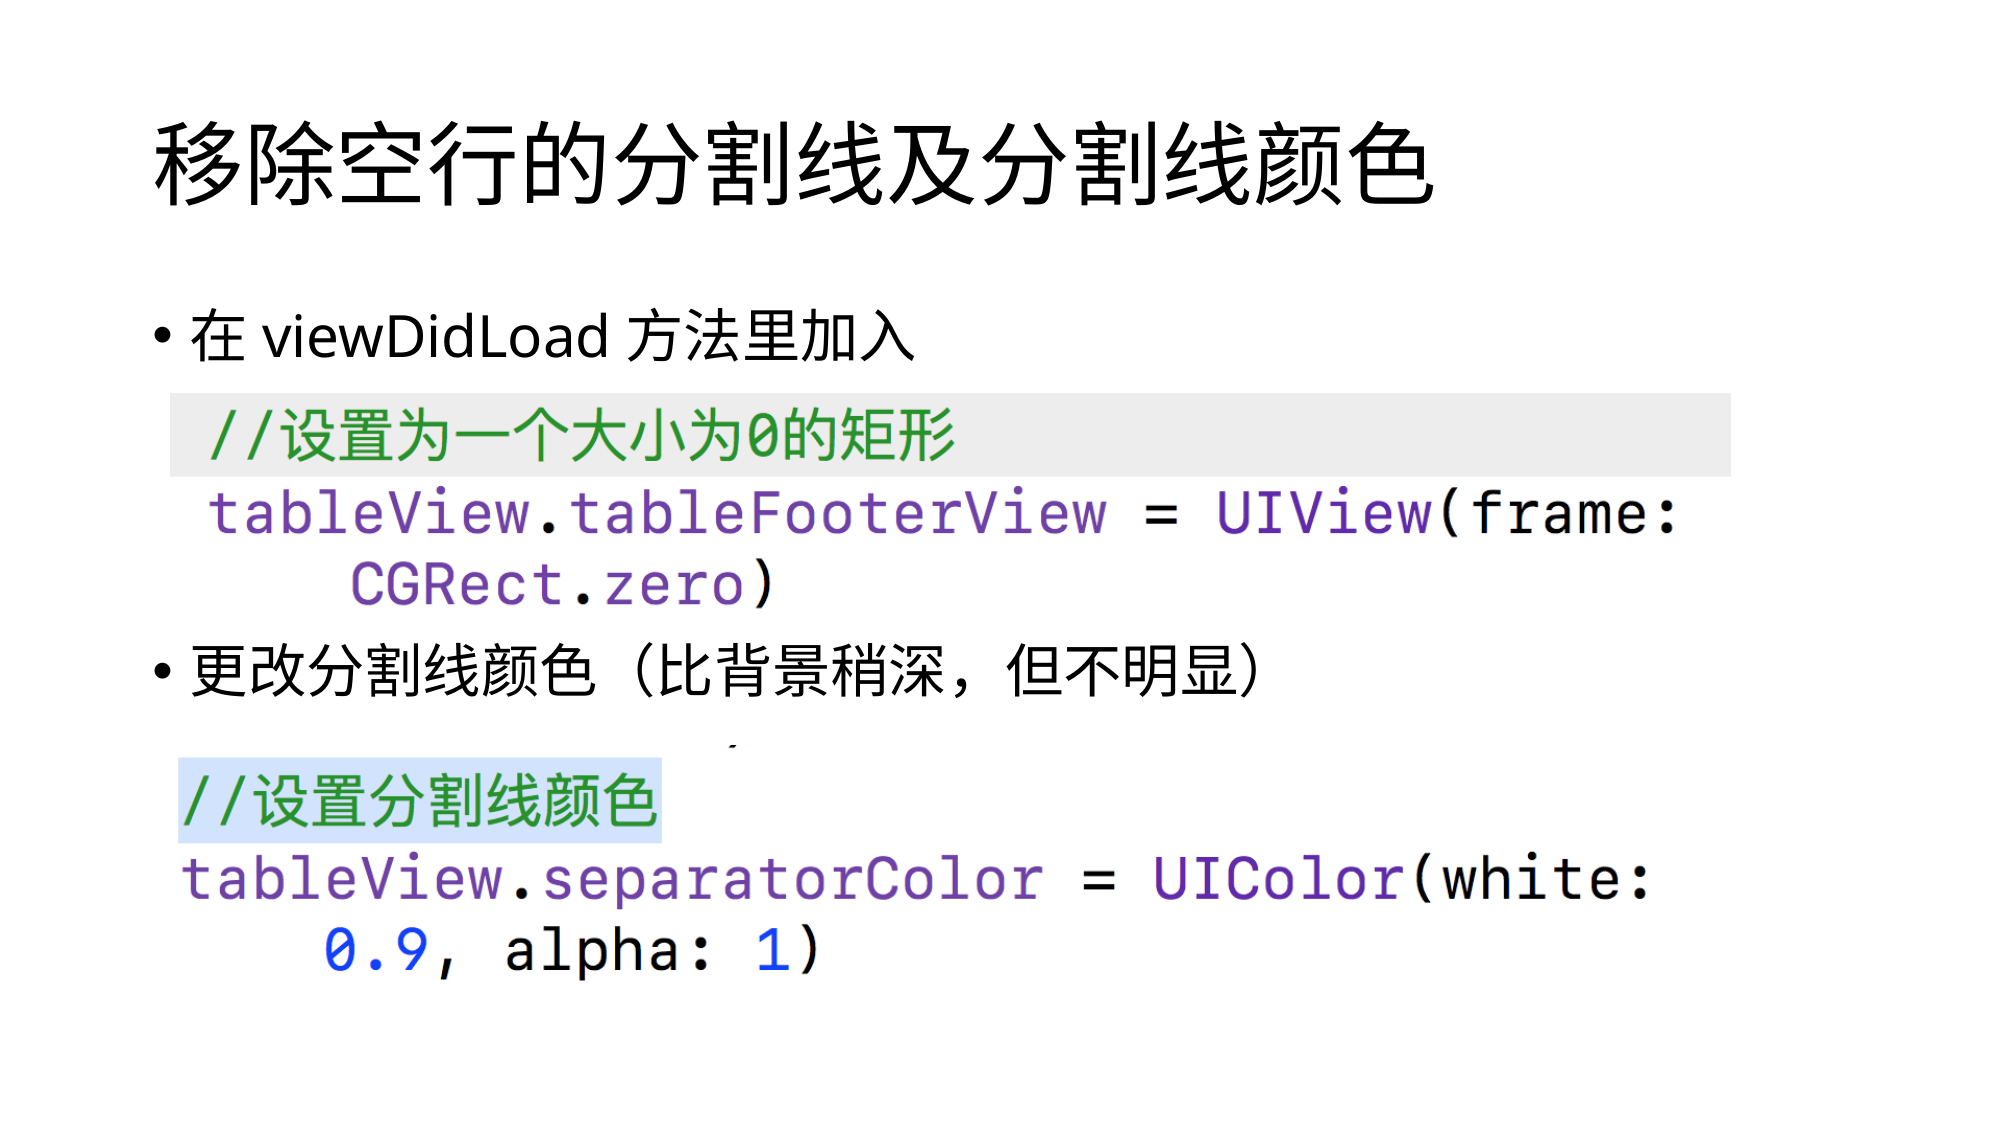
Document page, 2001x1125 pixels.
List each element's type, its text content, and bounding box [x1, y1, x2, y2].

title 移除空行的分割线及分割线颜色 [137, 59, 1863, 278]
list 在viewDidLoad方法里加入 更改分割线颜色（比背景稍深，但不明显） [137, 299, 1863, 1014]
picture [170, 745, 1675, 992]
picture [170, 393, 1731, 621]
